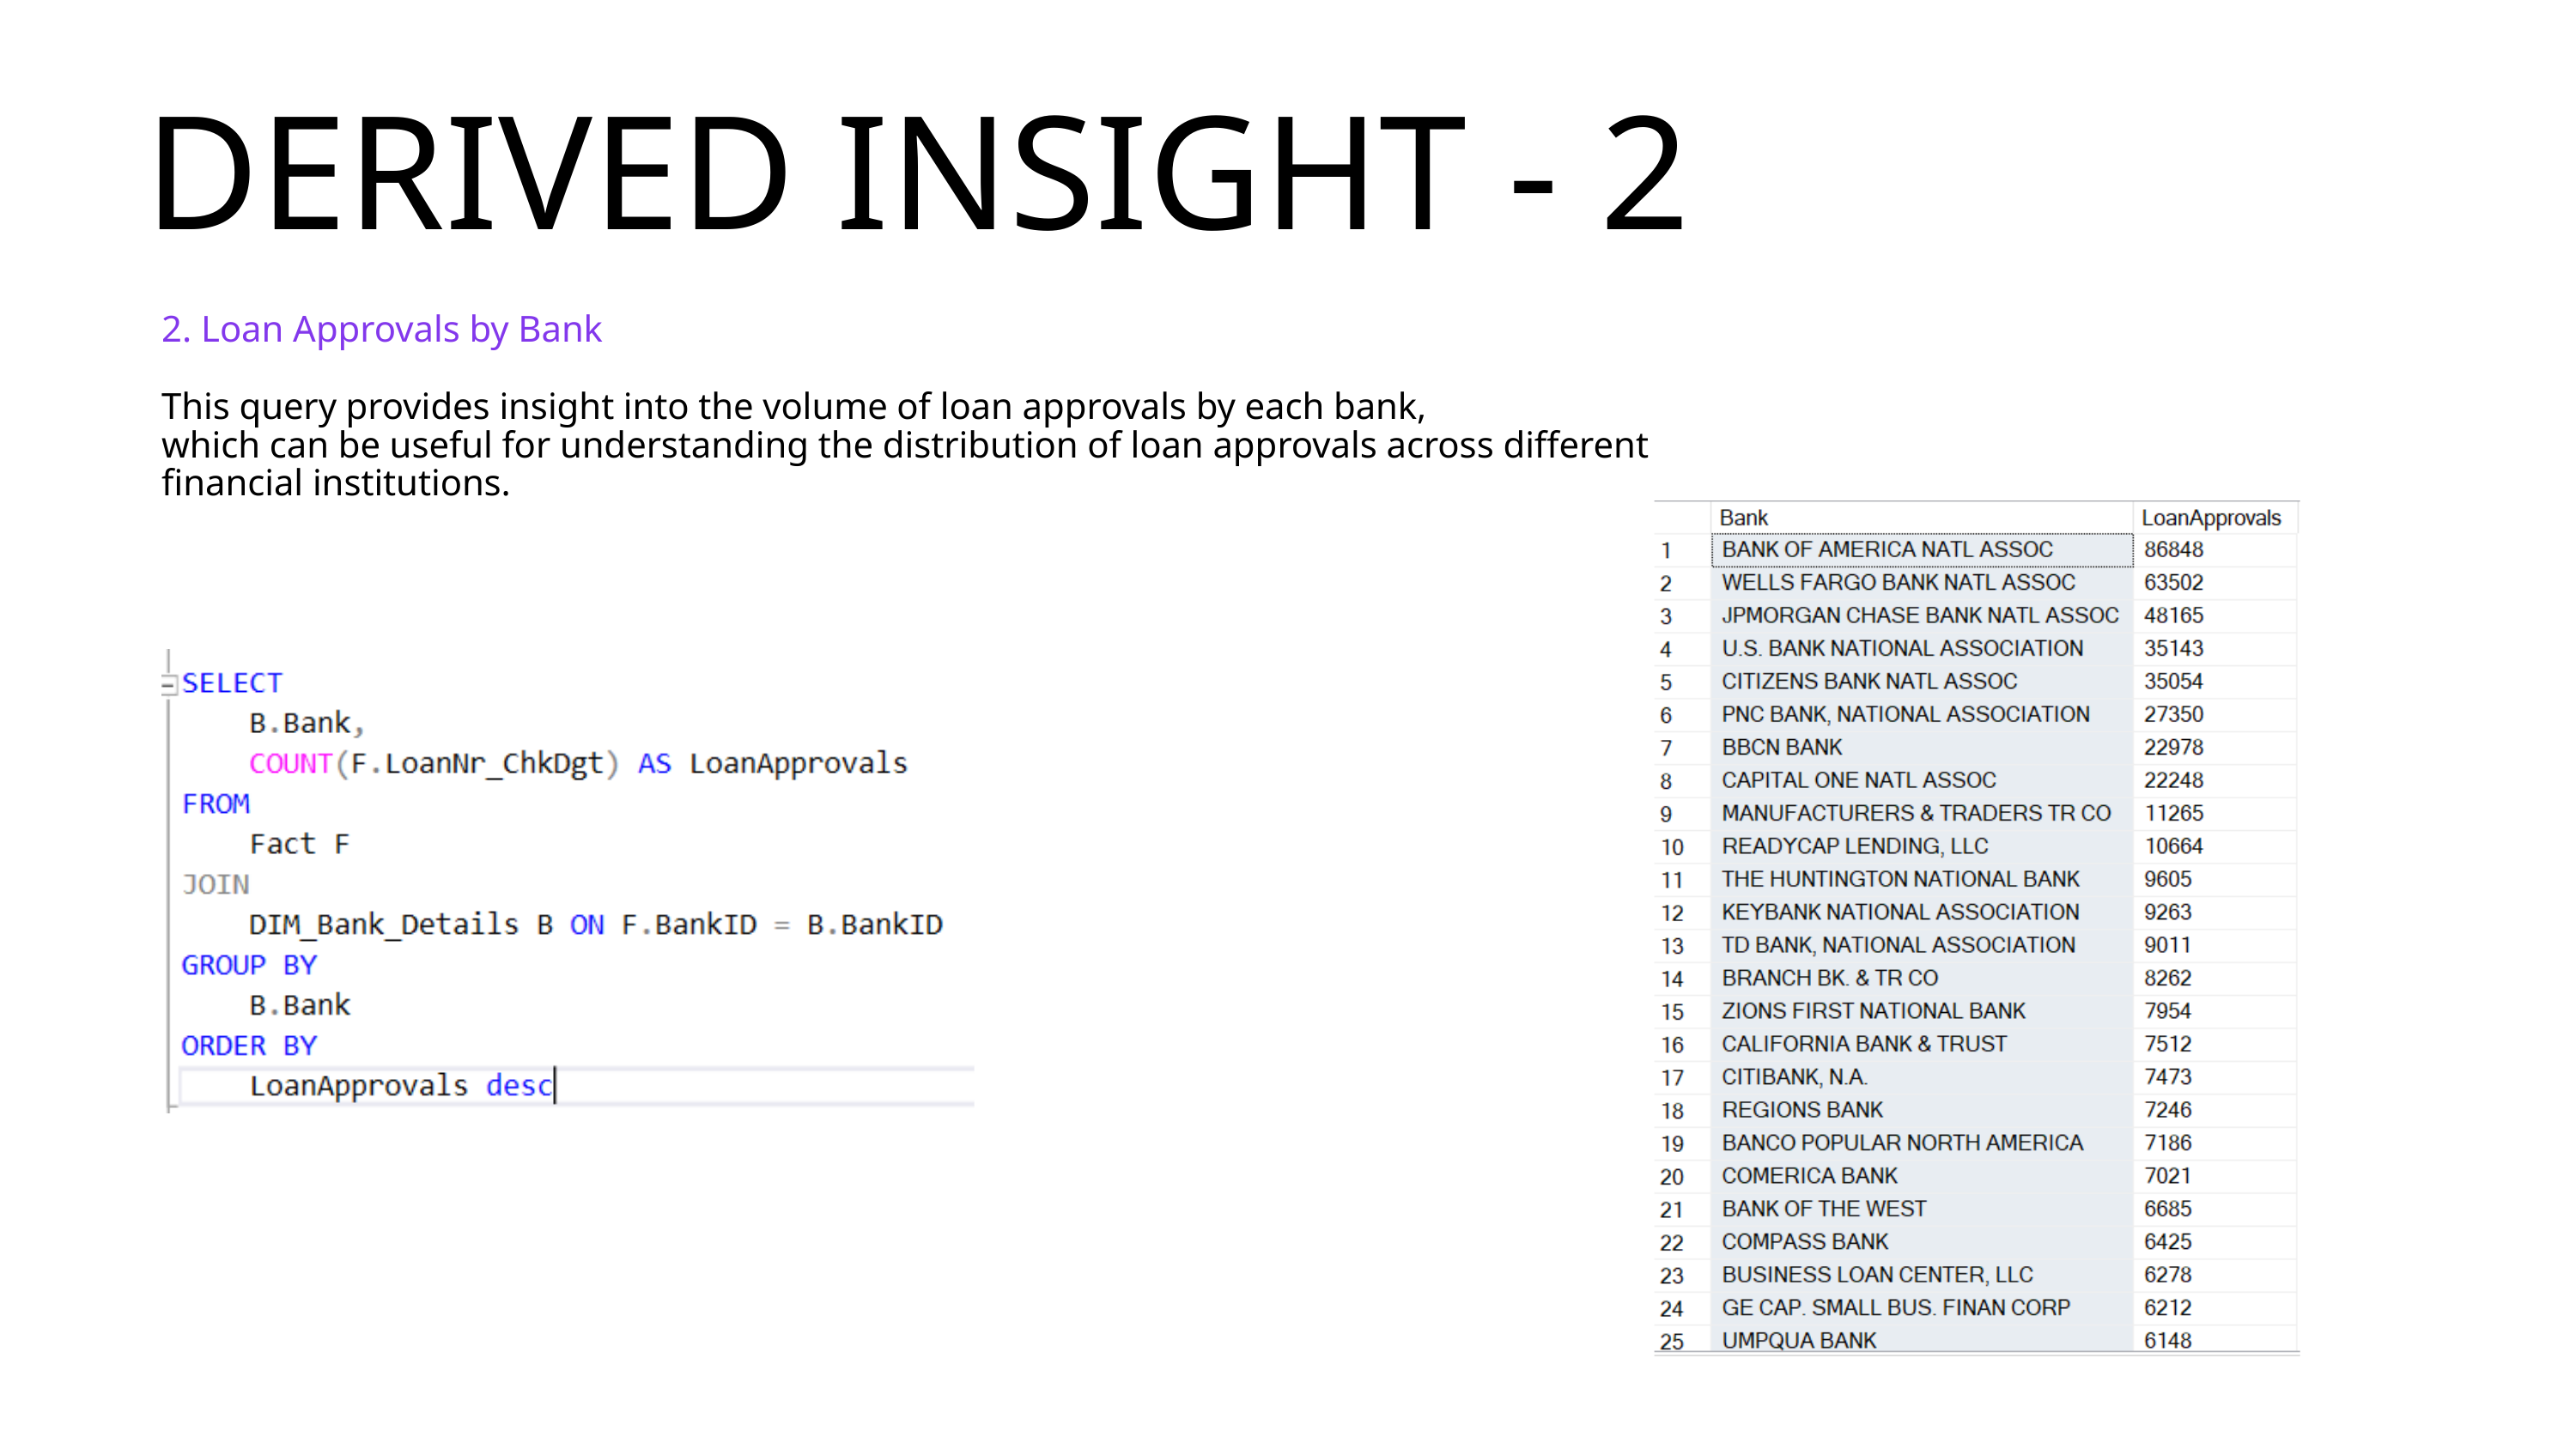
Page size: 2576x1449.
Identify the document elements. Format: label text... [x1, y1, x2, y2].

text_box 2. Loan Approvals by Bank This query provides insight into the volume of loan approvals by each bank, which can be useful for understanding the distribution of loan approvals across different financial institutions. [161, 311, 1752, 504]
text_box [161, 649, 975, 1113]
text_box DERIVED INSIGHT - 2 [144, 114, 2487, 261]
text_box [1654, 500, 2300, 1356]
